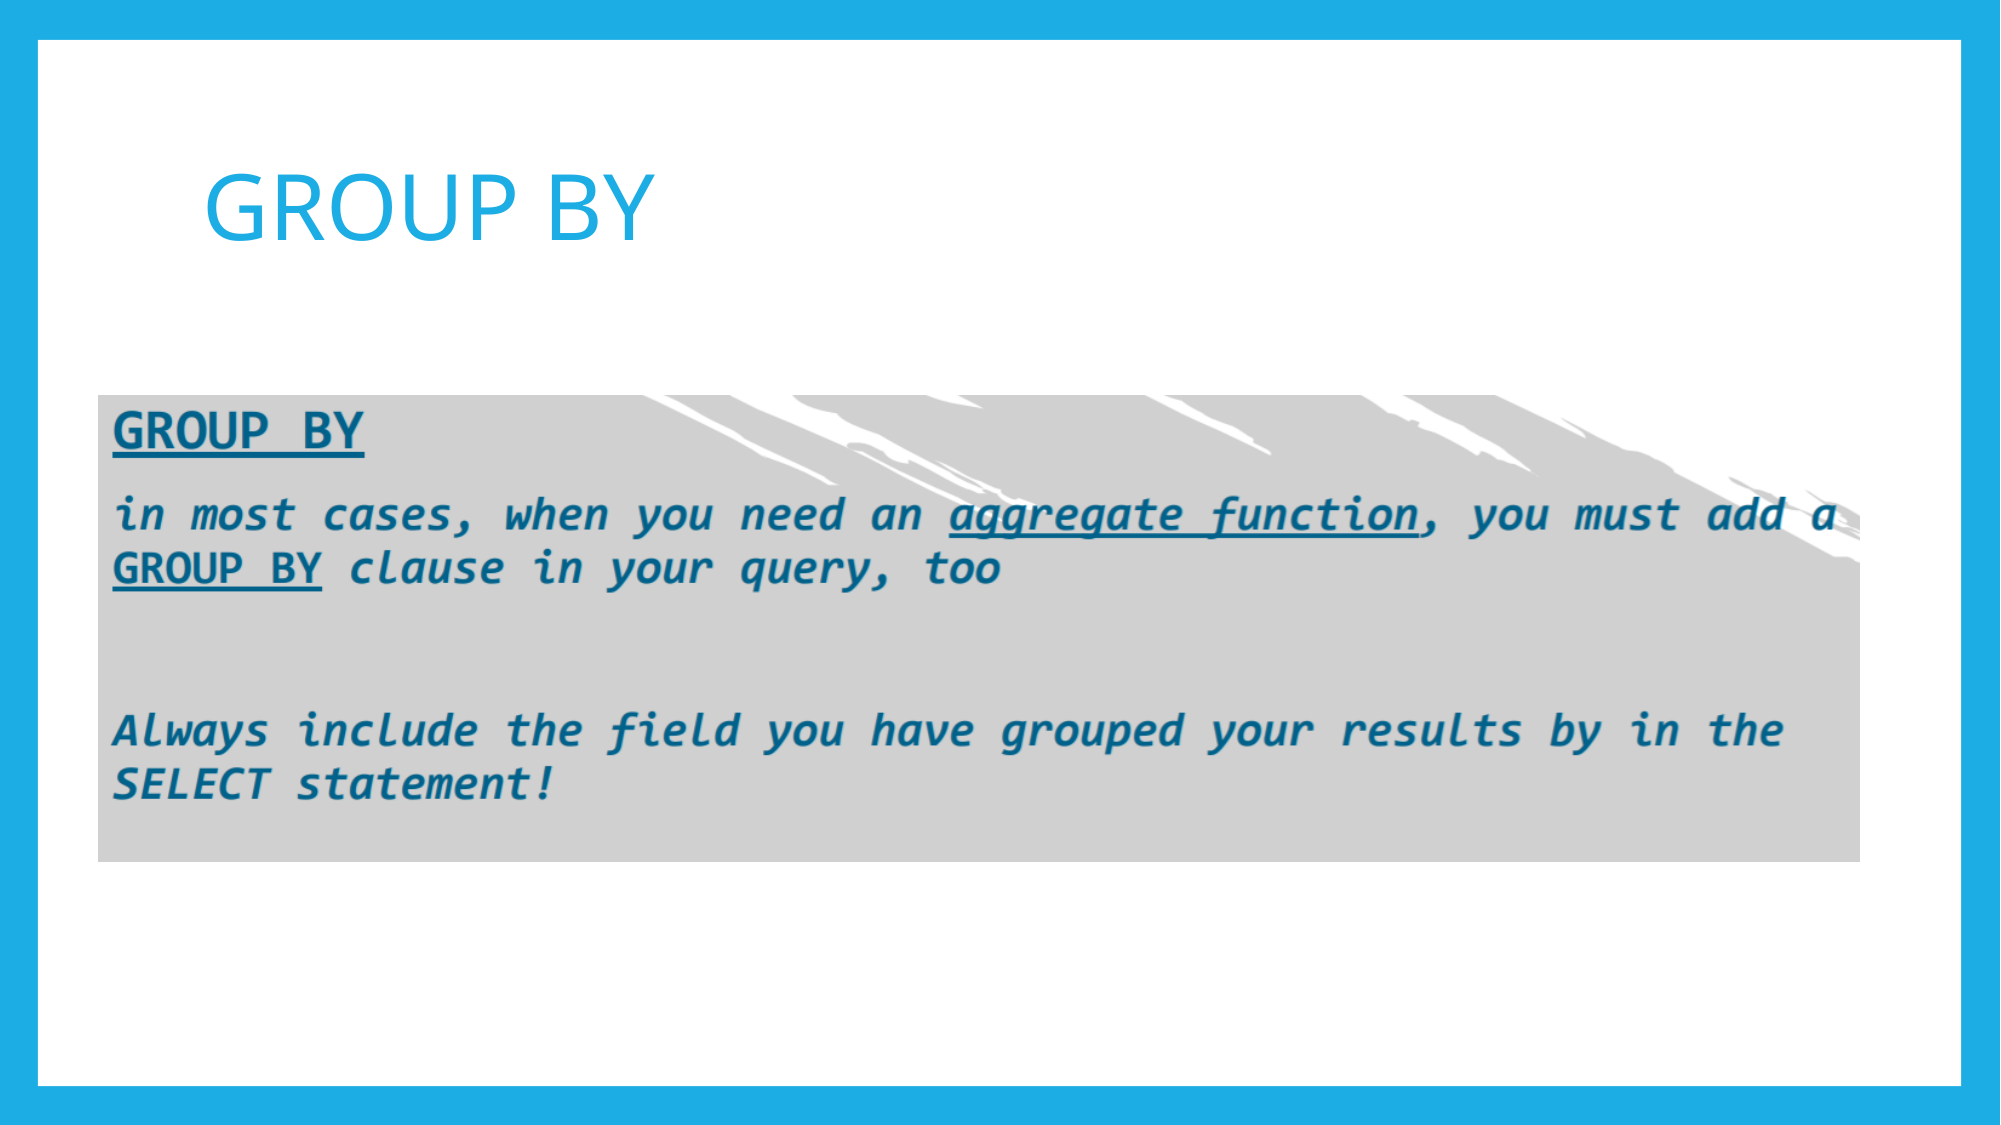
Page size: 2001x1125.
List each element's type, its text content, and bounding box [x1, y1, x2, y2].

picture [98, 394, 1861, 862]
title GROUP BY [187, 99, 1808, 323]
